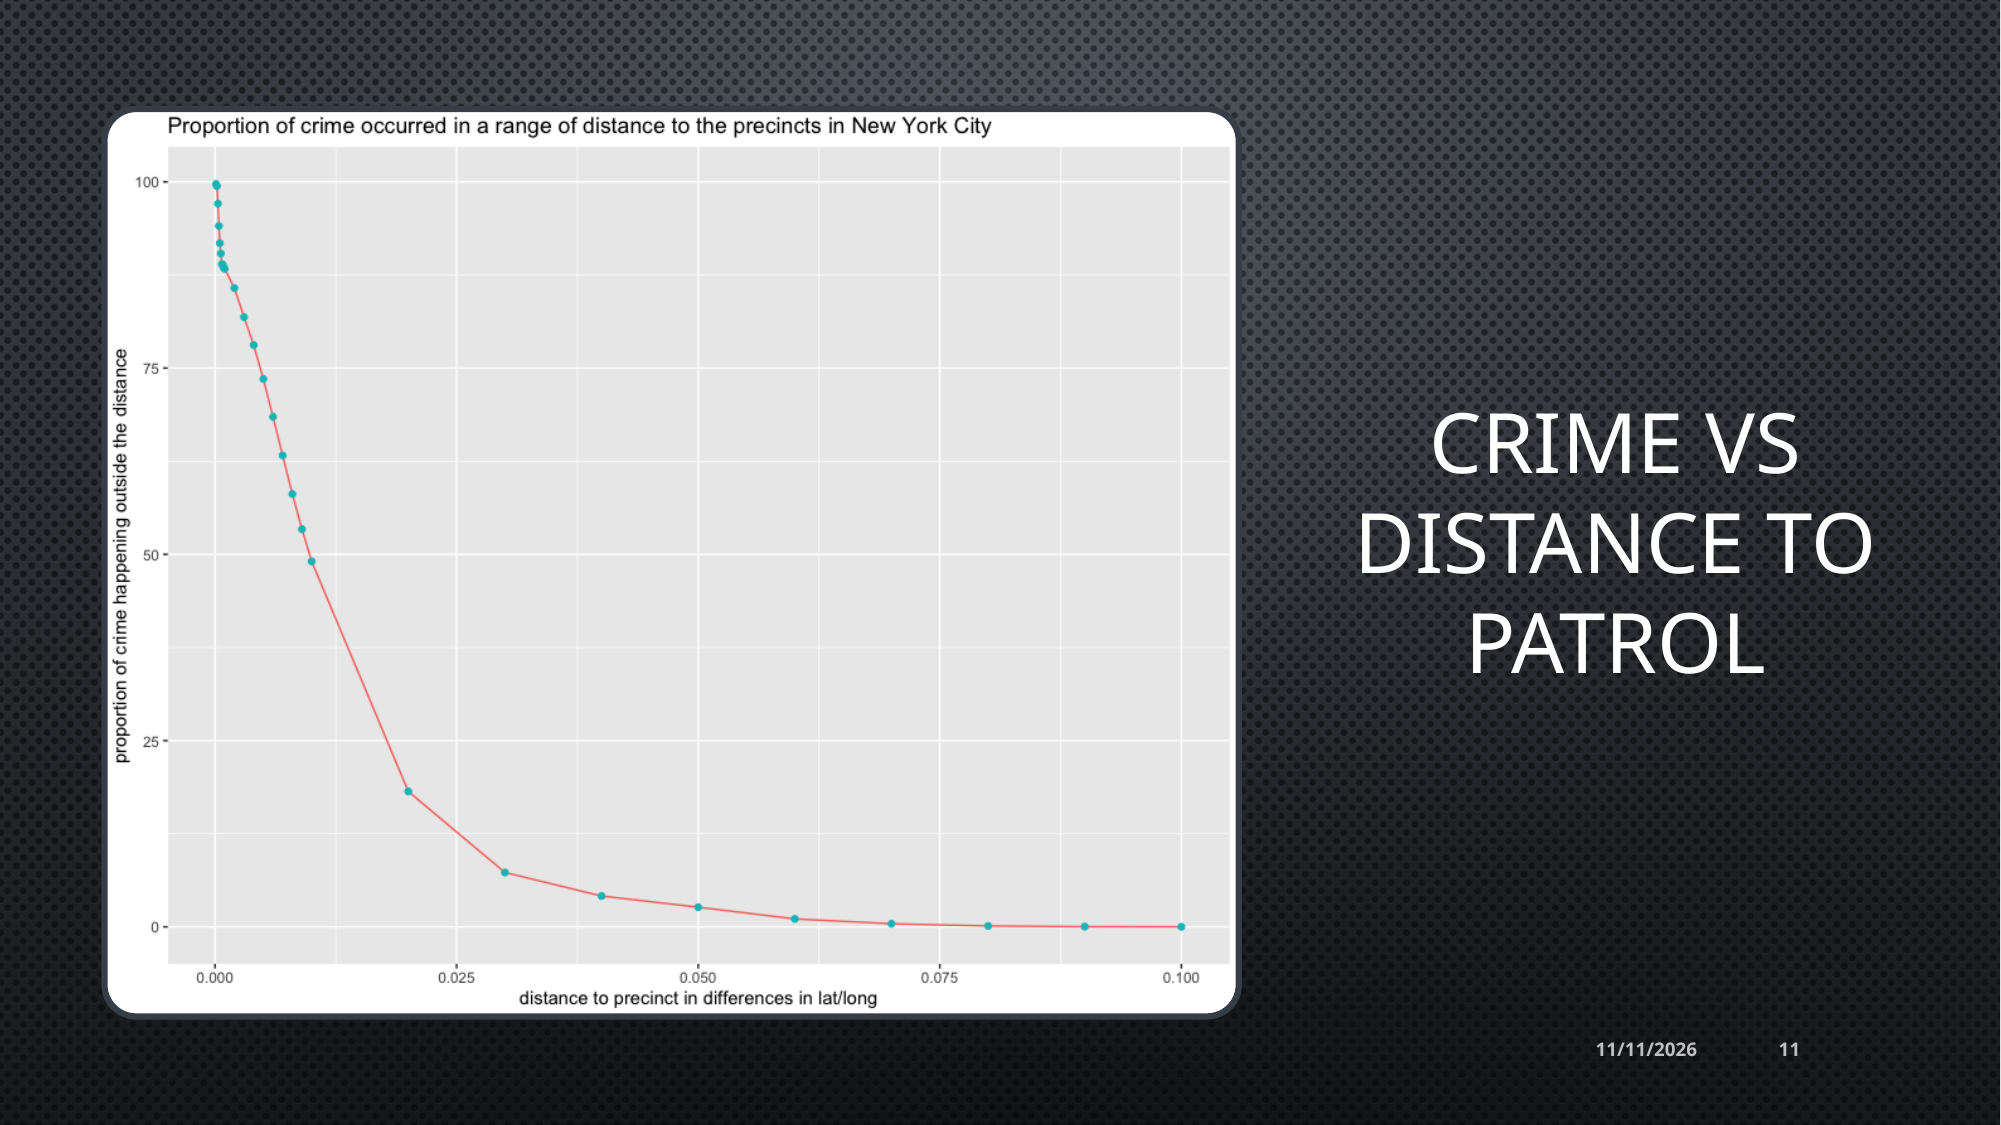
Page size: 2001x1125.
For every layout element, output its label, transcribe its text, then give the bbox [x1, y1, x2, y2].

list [104, 108, 1240, 1017]
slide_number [1449, 1020, 1713, 1080]
title Crime vs distance to patrol [1339, 99, 1892, 698]
slide_number 11 [1724, 1020, 1816, 1080]
